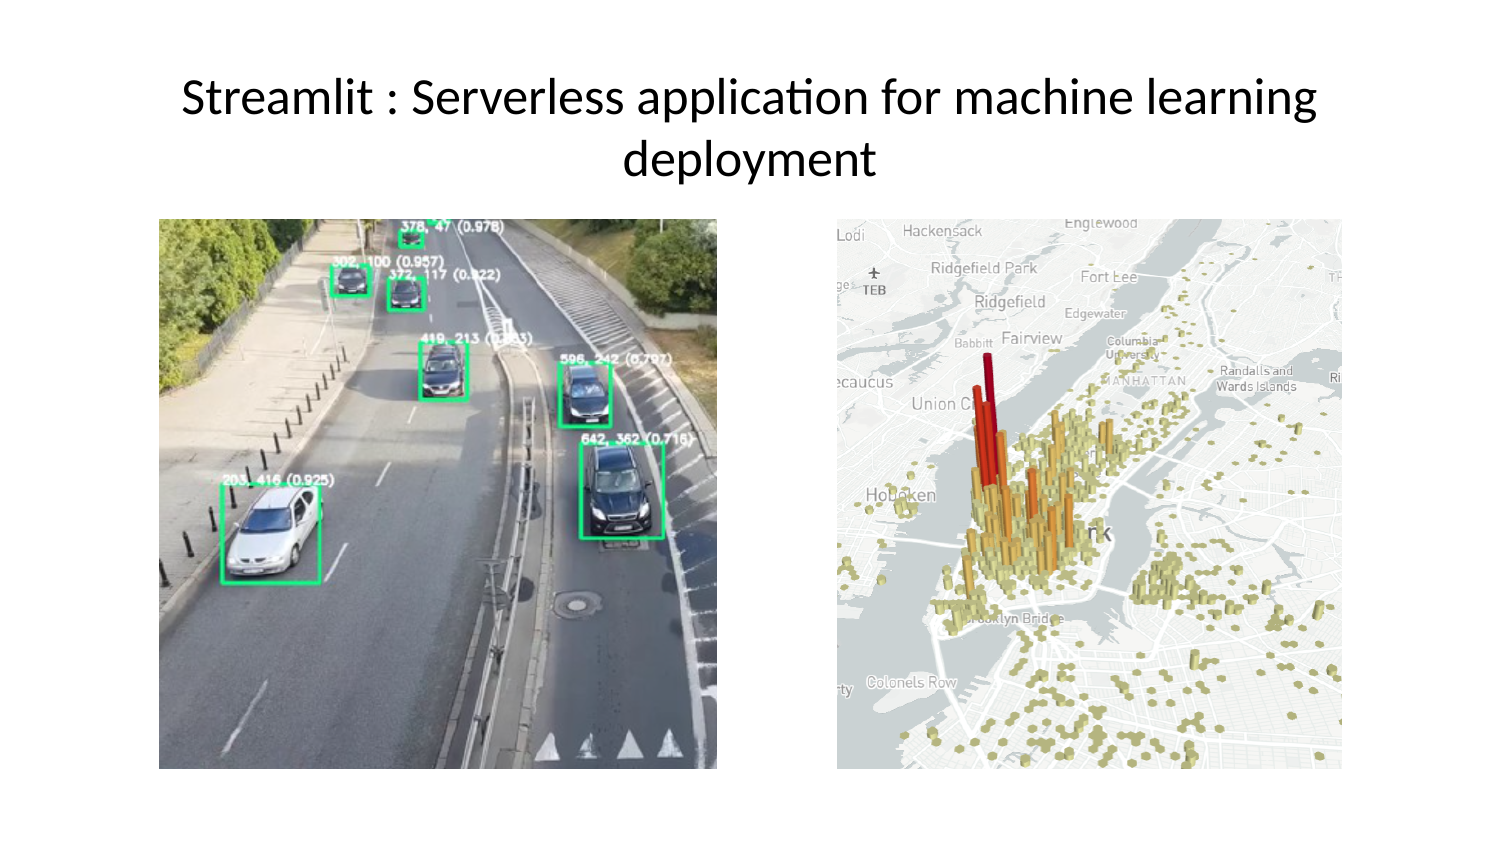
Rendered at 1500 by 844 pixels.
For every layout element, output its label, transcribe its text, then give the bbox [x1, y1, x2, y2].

picture [158, 218, 717, 769]
picture [837, 218, 1343, 769]
title Streamlit : Serverless application for machine learning deployment [60, 62, 1440, 204]
